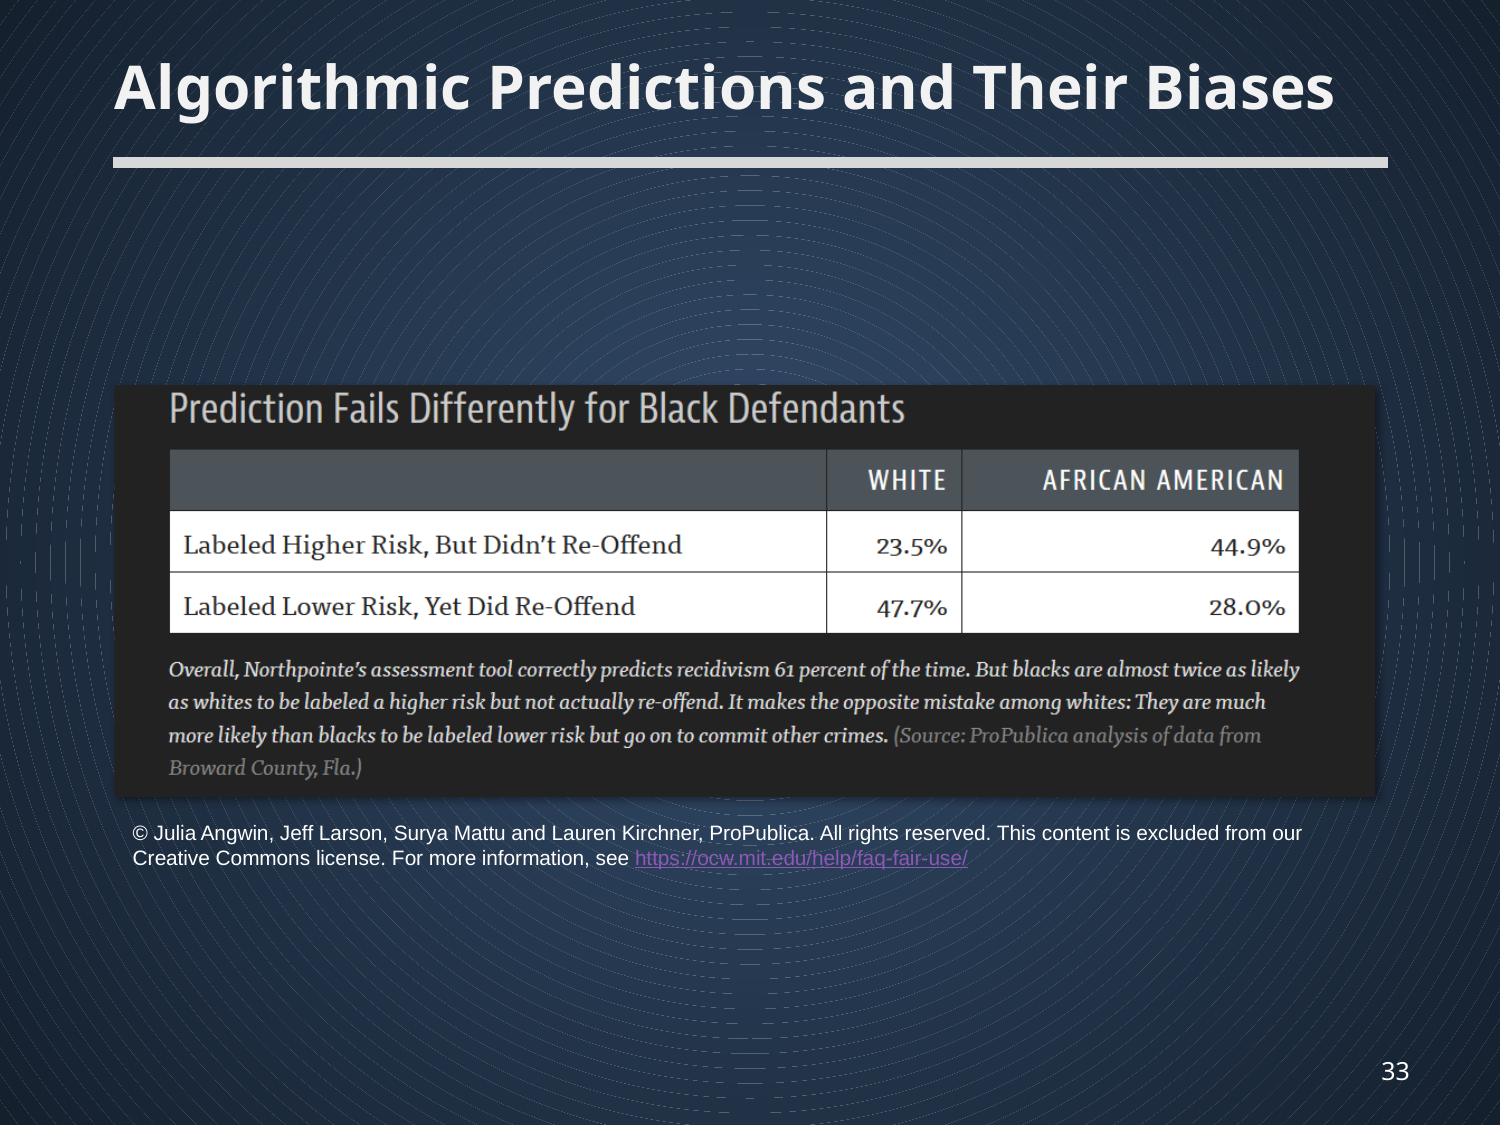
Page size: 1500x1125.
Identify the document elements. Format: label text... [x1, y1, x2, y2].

text_box © Julia Angwin, Jeff Larson, Surya Mattu and Lauren Kirchner, ProPublica. All rights reserved. This content is excluded from our Creative Commons license. For more information, see https://ocw.mit.edu/help/faq-fair-use/ [117, 812, 1379, 903]
text_box Algorithmic Predictions and Their Biases [99, 41, 1375, 129]
slide_number 33 [1074, 1042, 1425, 1103]
picture [114, 385, 1376, 798]
